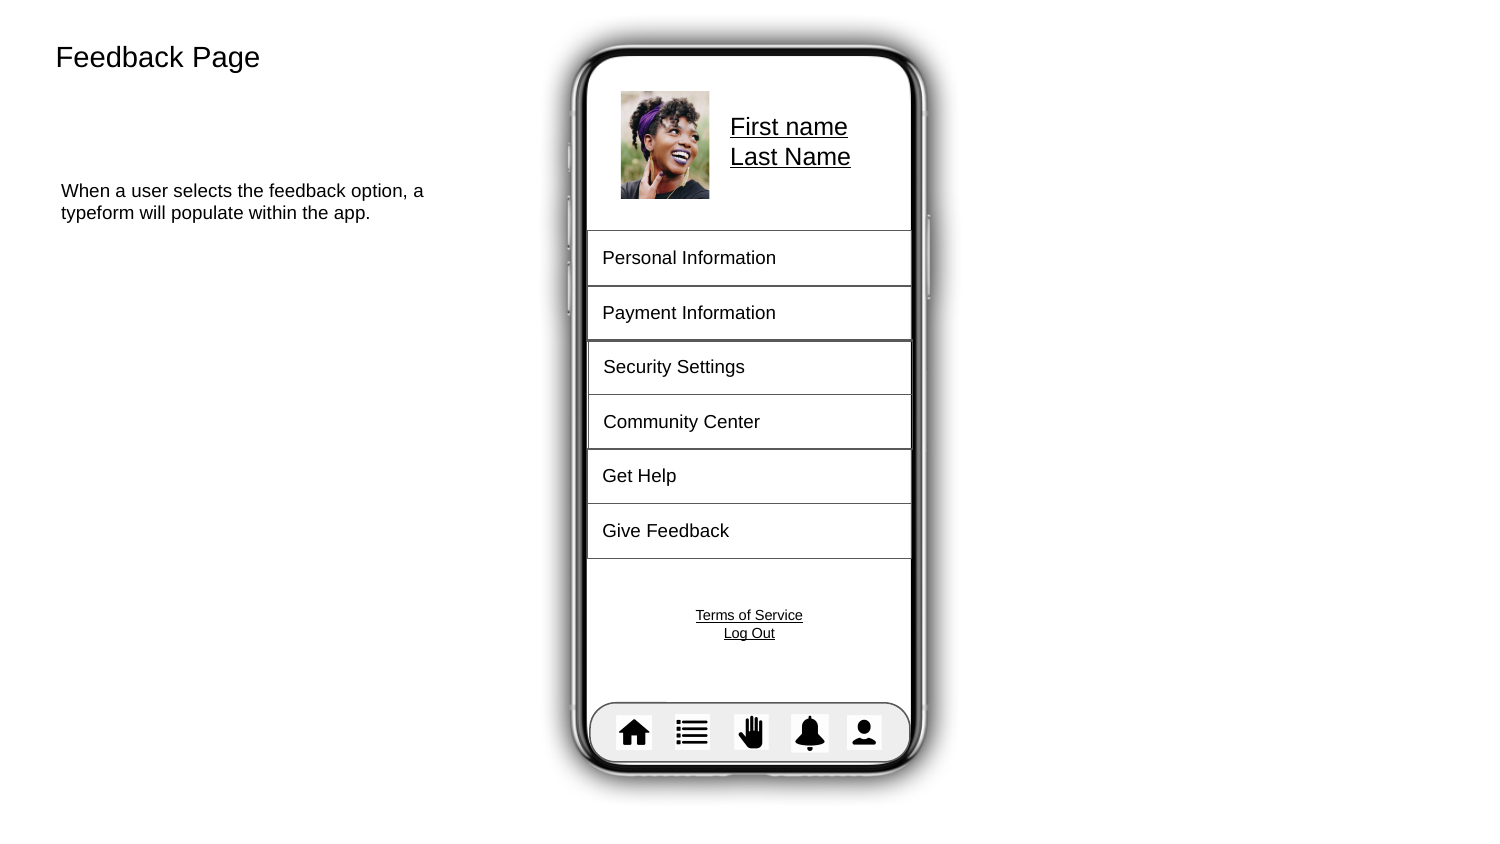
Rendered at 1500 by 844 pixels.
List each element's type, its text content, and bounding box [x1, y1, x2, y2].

picture [537, 13, 963, 808]
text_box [589, 702, 911, 763]
text_box When a user selects the feedback option, a typeform will populate within the app. [46, 163, 481, 844]
text_box Feedback Page [40, 23, 439, 145]
